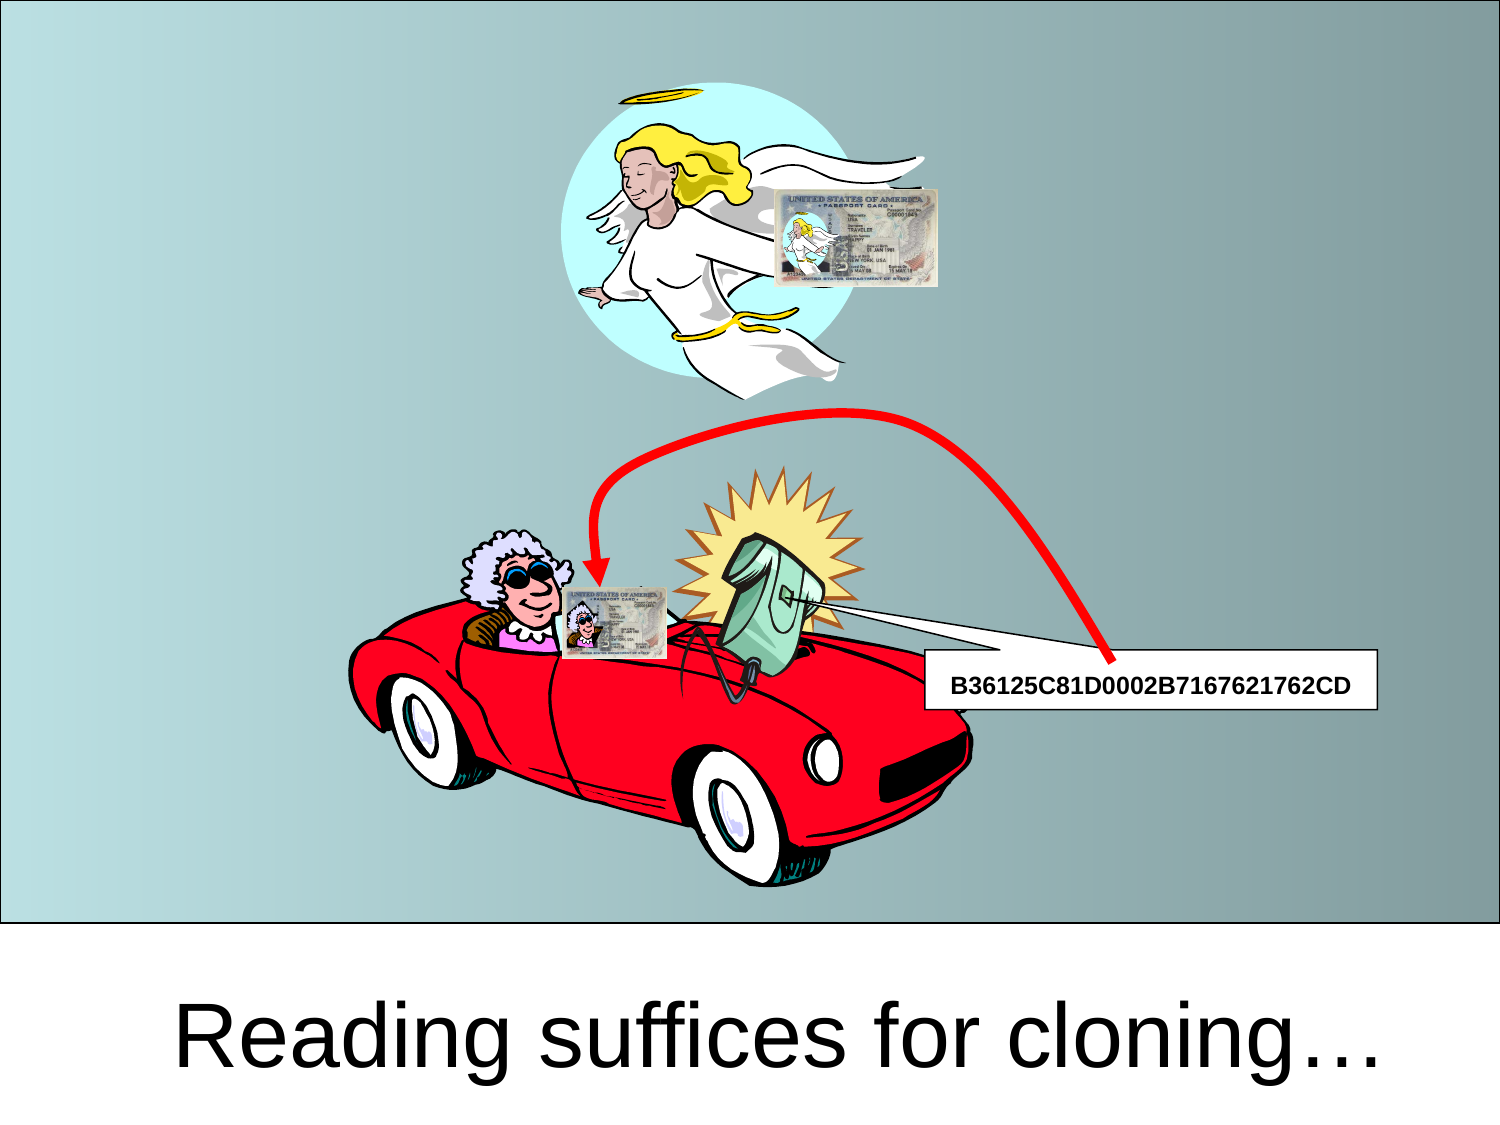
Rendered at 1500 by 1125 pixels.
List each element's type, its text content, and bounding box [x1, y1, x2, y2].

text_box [662, 537, 833, 698]
text_box [594, 412, 1105, 648]
text_box [0, 0, 1500, 924]
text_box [562, 74, 938, 397]
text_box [562, 587, 667, 659]
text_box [924, 649, 1378, 710]
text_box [659, 477, 879, 523]
title Reading suffices for cloning… [106, 937, 1456, 1125]
picture [337, 524, 976, 891]
